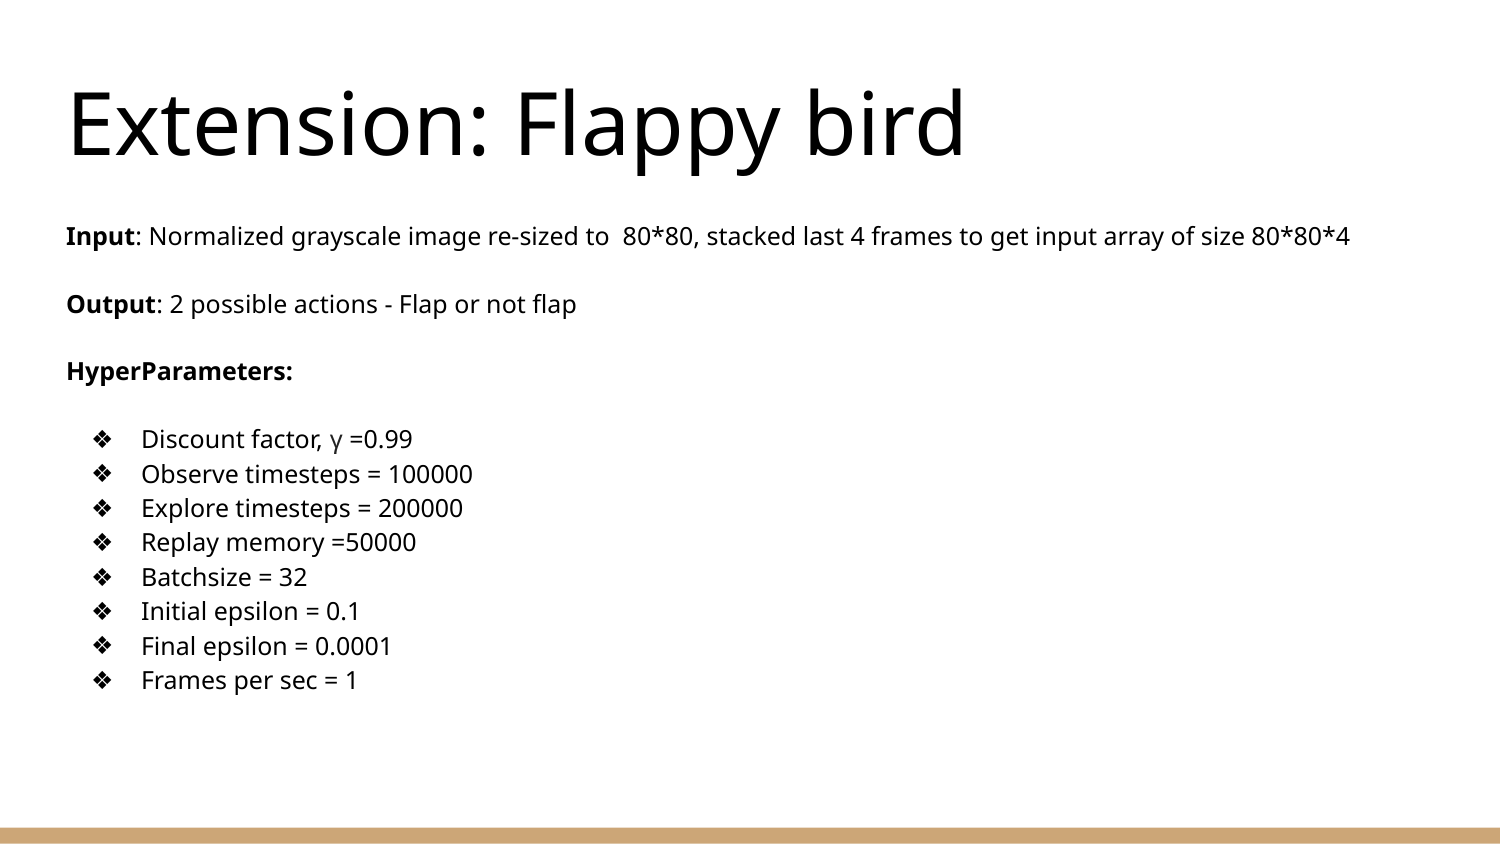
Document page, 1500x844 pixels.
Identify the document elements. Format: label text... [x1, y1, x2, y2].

title Extension: Flappy bird [51, 51, 1449, 189]
list Input: Normalized grayscale image re-sized to 80*80, stacked last 4 frames to get input array of size 80*80*4 Output: 2 possible actions - Flap or not flap HyperParameters: Discount factor, γ =0.99 Observe timesteps = 100000 Explore timesteps = 200000 Replay memory =50000 Batchsize = 32 Initial epsilon = 0.1 Final epsilon = 0.0001 Frames per sec = 1 [51, 200, 1449, 818]
